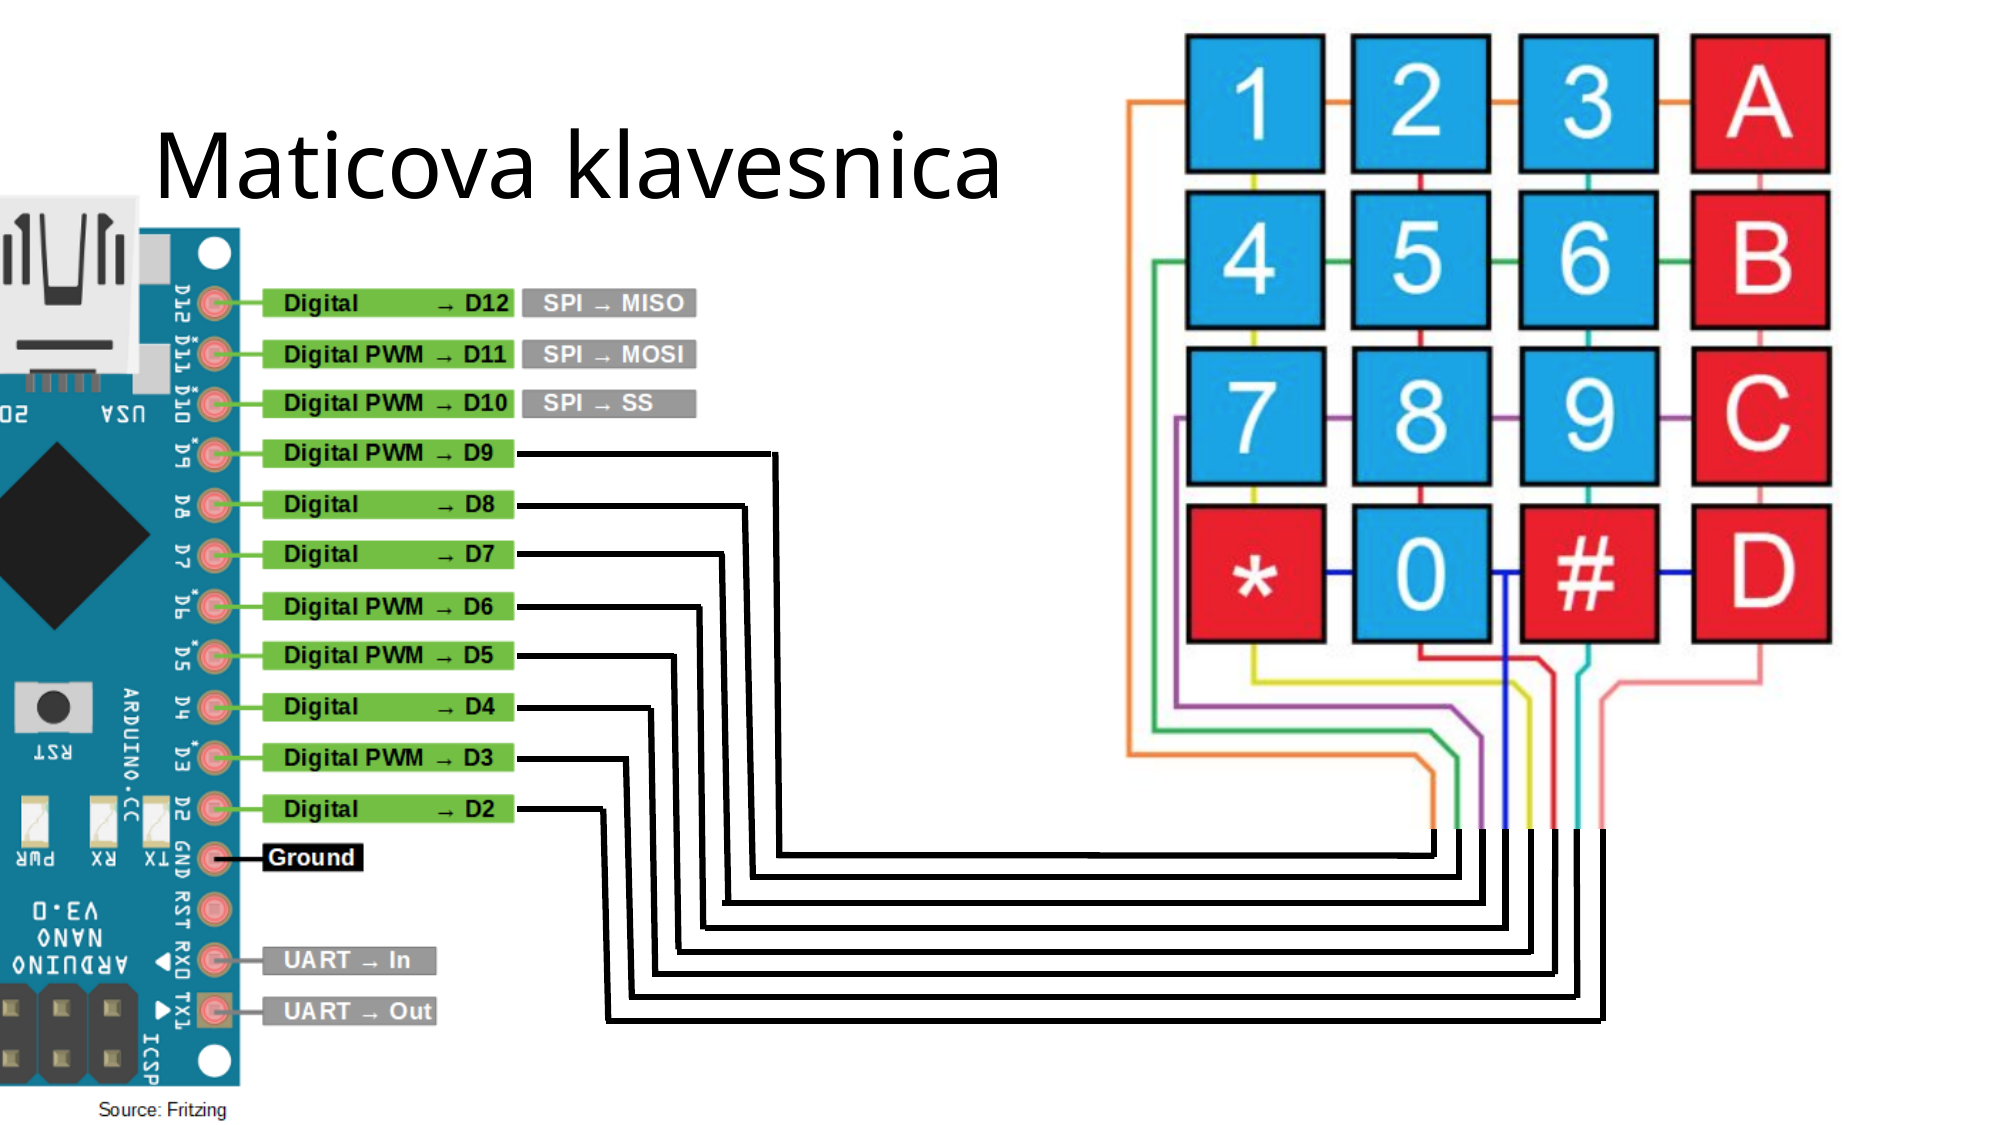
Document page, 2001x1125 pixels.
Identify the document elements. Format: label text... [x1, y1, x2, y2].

picture [0, 186, 706, 1125]
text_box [625, 758, 632, 999]
title Maticova klavesnica [137, 59, 1078, 278]
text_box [673, 653, 679, 950]
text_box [721, 553, 729, 905]
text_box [744, 505, 753, 878]
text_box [775, 451, 780, 857]
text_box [650, 708, 656, 975]
picture [1078, 19, 1896, 829]
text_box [603, 808, 609, 1021]
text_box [699, 606, 704, 930]
